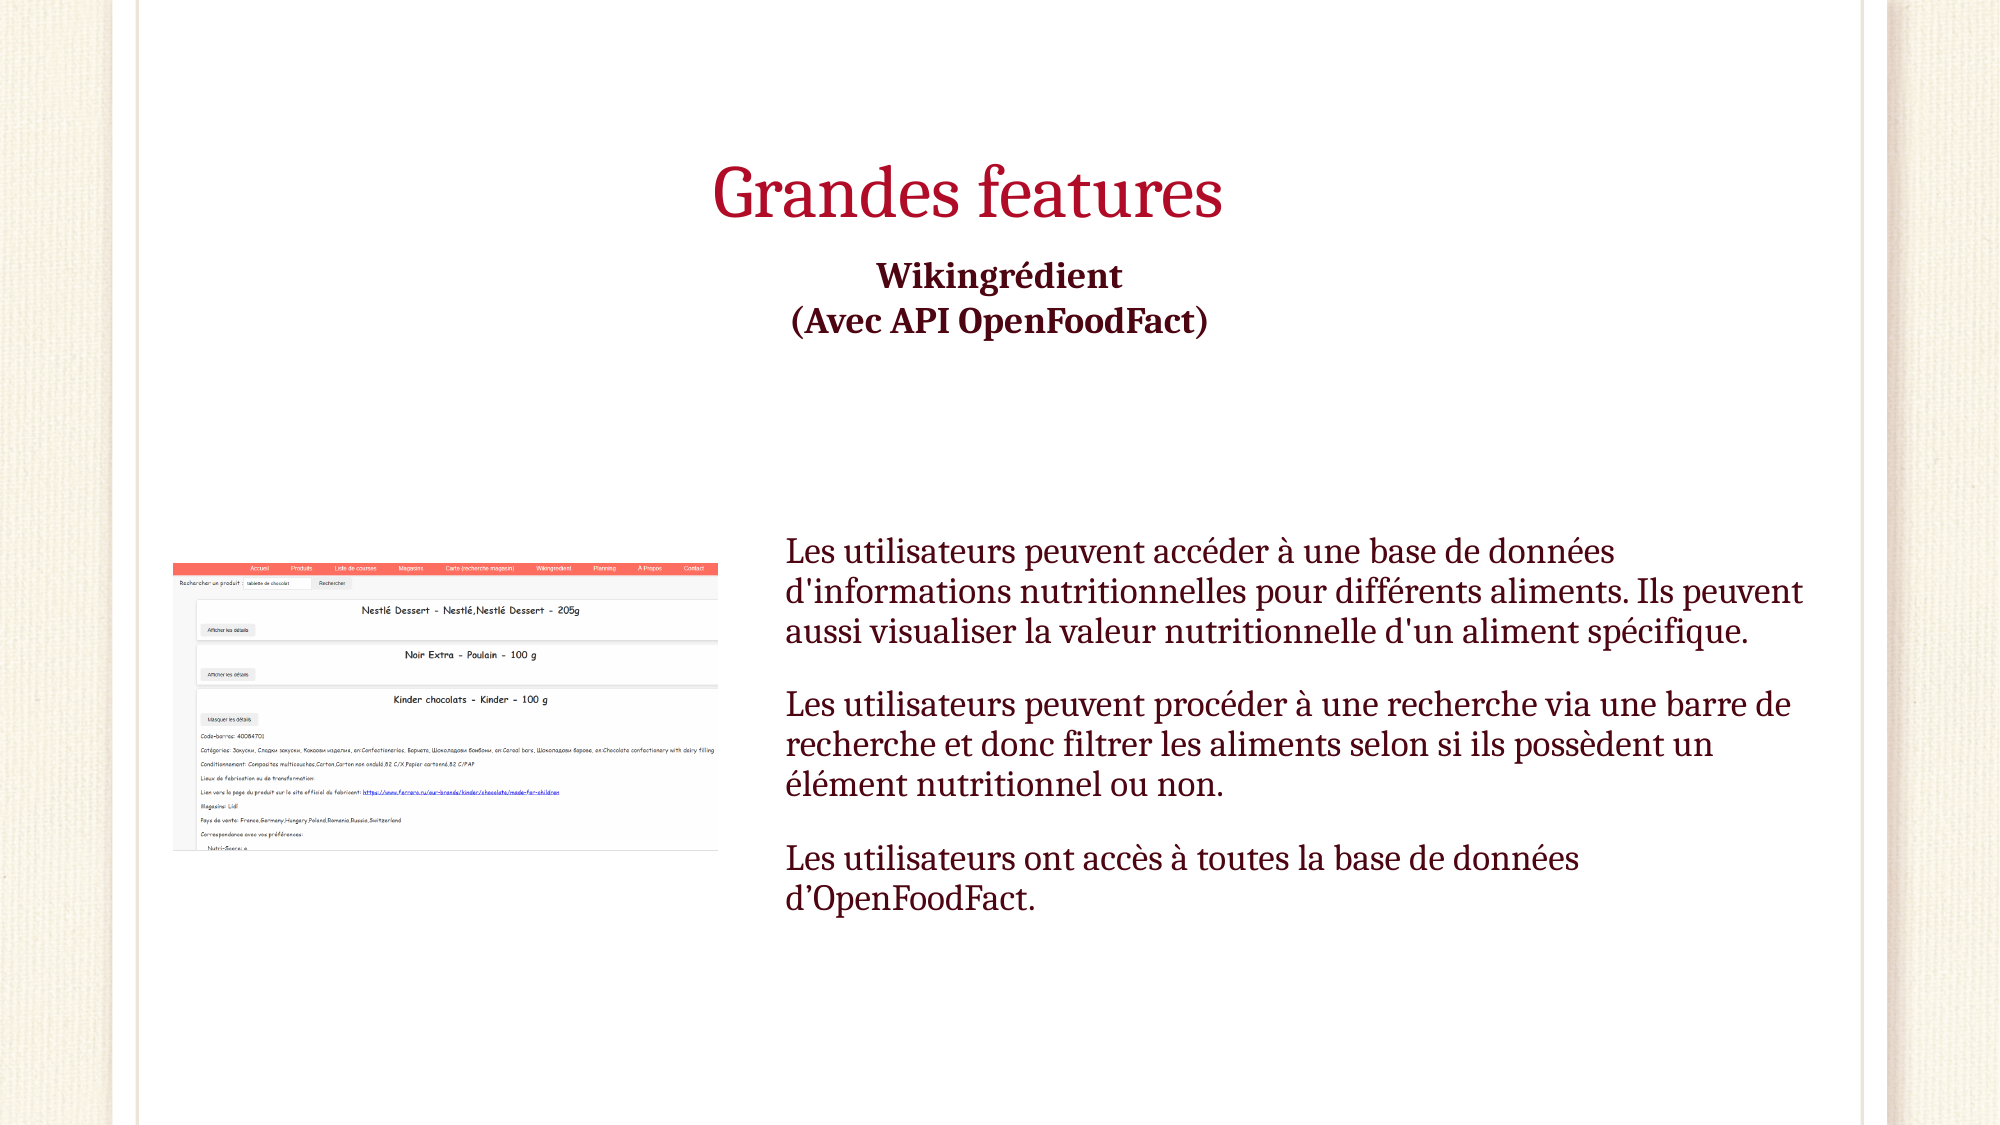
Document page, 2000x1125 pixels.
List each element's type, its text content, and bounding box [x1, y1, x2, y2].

list Les utilisateurs peuvent accéder à une base de données d'informations nutritionnelles pour différents aliments. Ils peuvent aussi visualiser la valeur nutritionnelle d'un aliment spécifique. Les utilisateurs peuvent procéder à une recherche via une barre de recherche et donc filtrer les aliments selon si ils possèdent un élément nutritionnel ou non. Les utilisateurs ont accès à toutes la base de données d’OpenFoodFact. [763, 523, 1826, 938]
text_box Wikingrédient (Avec API OpenFoodFact) [659, 243, 1340, 349]
title Grandes features [698, 134, 1301, 241]
picture [173, 563, 718, 851]
picture [1888, 0, 2000, 1125]
picture [0, 0, 112, 1125]
